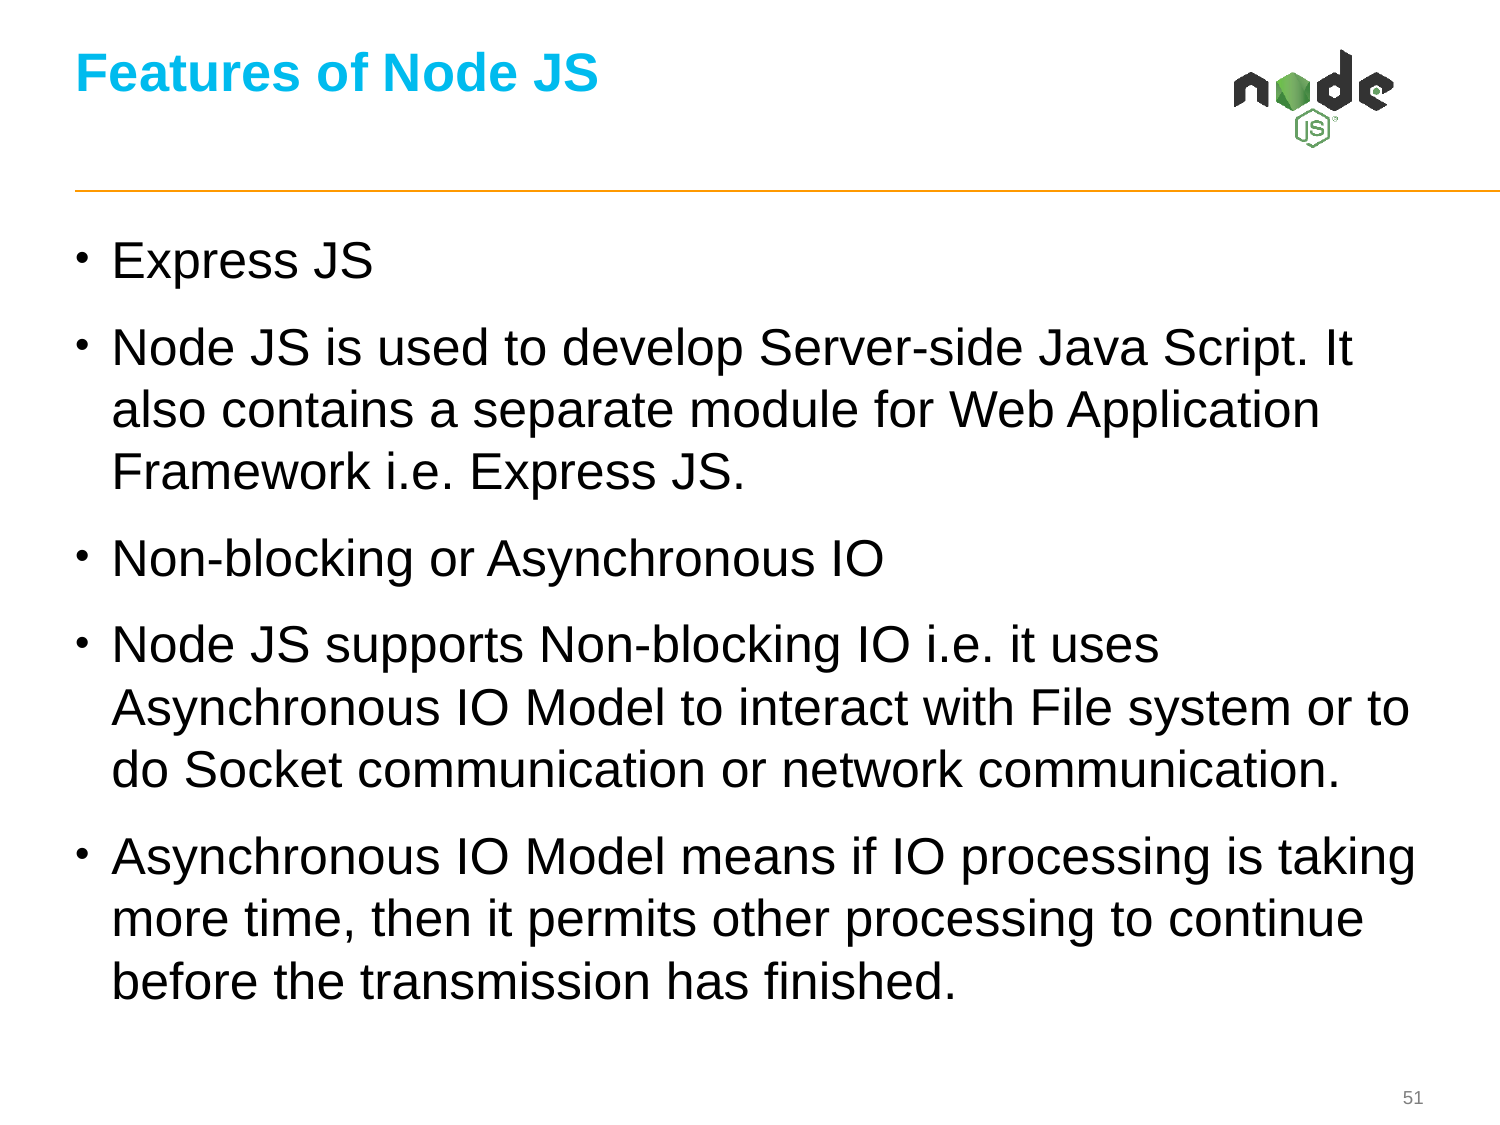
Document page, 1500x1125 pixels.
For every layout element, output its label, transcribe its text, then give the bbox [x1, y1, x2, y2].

list Express JS Node JS is used to develop Server-side Java Script. It also contains a separate module for Web Application Framework i.e. Express JS. Non-blocking or Asynchronous IO Node JS supports Non-blocking IO i.e. it uses Asynchronous IO Model to interact with File system or to do Socket communication or network communication. Asynchronous IO Model means if IO processing is taking more time, then it permits other processing to continue before the transmission has finished. [75, 226, 1425, 1053]
title Features of Node JS [75, 27, 1422, 157]
